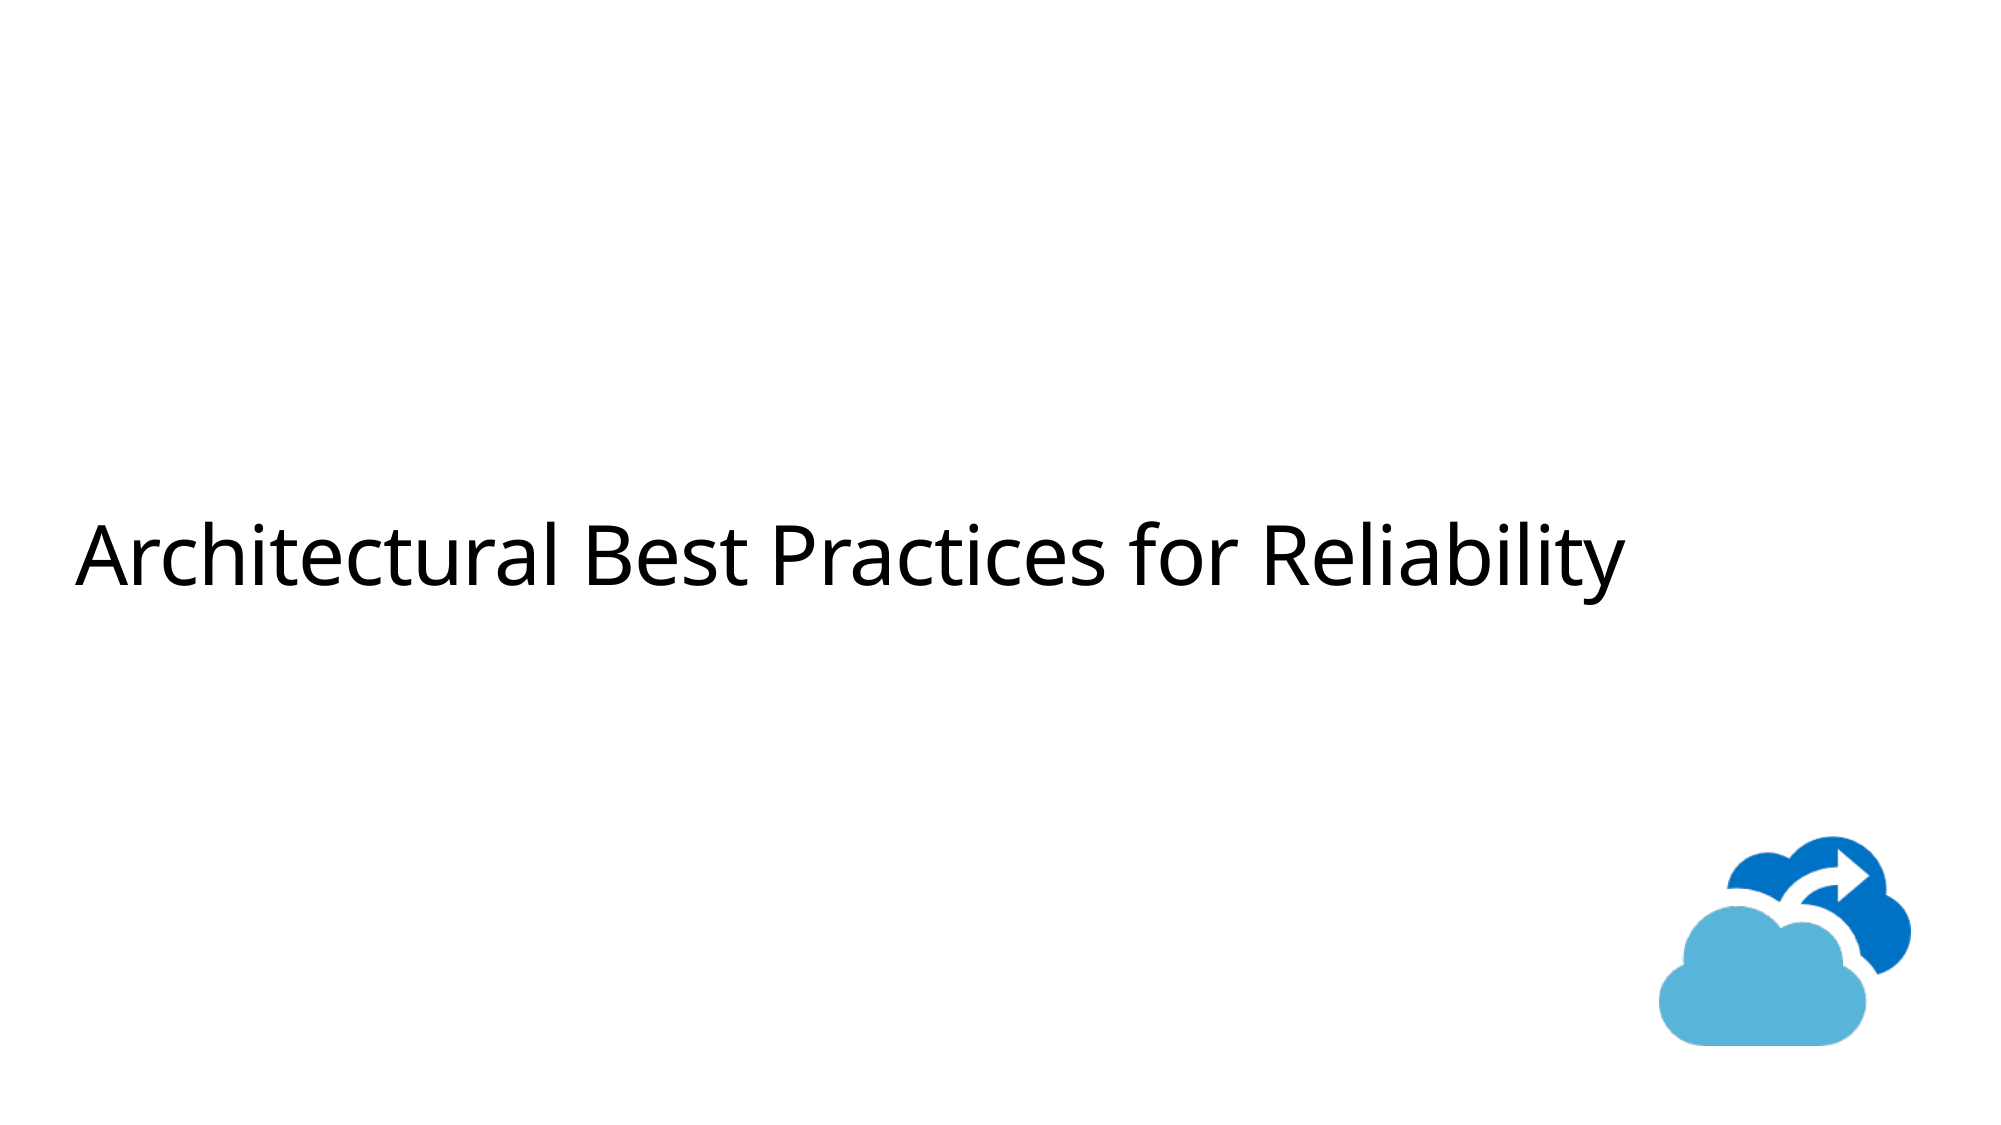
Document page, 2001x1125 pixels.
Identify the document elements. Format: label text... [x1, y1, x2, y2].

title Architectural Best Practices for Reliability [75, 513, 1671, 1097]
picture [1659, 819, 1911, 1072]
